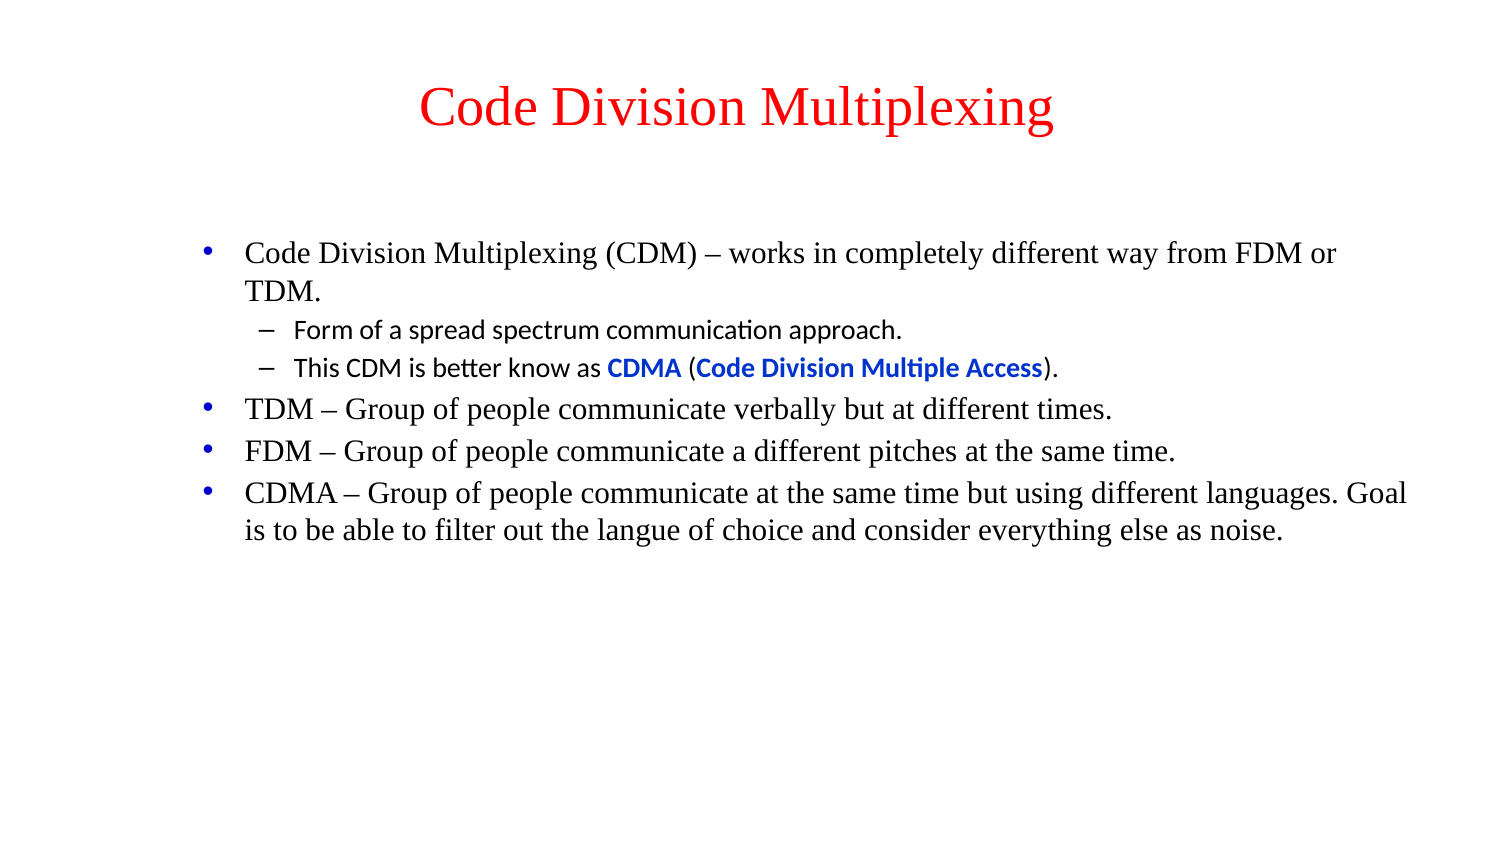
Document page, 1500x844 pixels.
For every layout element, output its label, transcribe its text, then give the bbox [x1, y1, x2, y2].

title Code Division Multiplexing [62, 37, 1413, 169]
list Code Division Multiplexing (CDM) – works in completely different way from FDM or TDM. Form of a spread spectrum communication approach. This CDM is better know as CDMA (Code Division Multiple Access). TDM – Group of people communicate verbally but at different times. FDM – Group of people communicate a different pitches at the same time. CDMA – Group of people communicate at the same time but using different languages. Goal is to be able to filter out the langue of choice and consider everything else as noise. [187, 225, 1425, 754]
